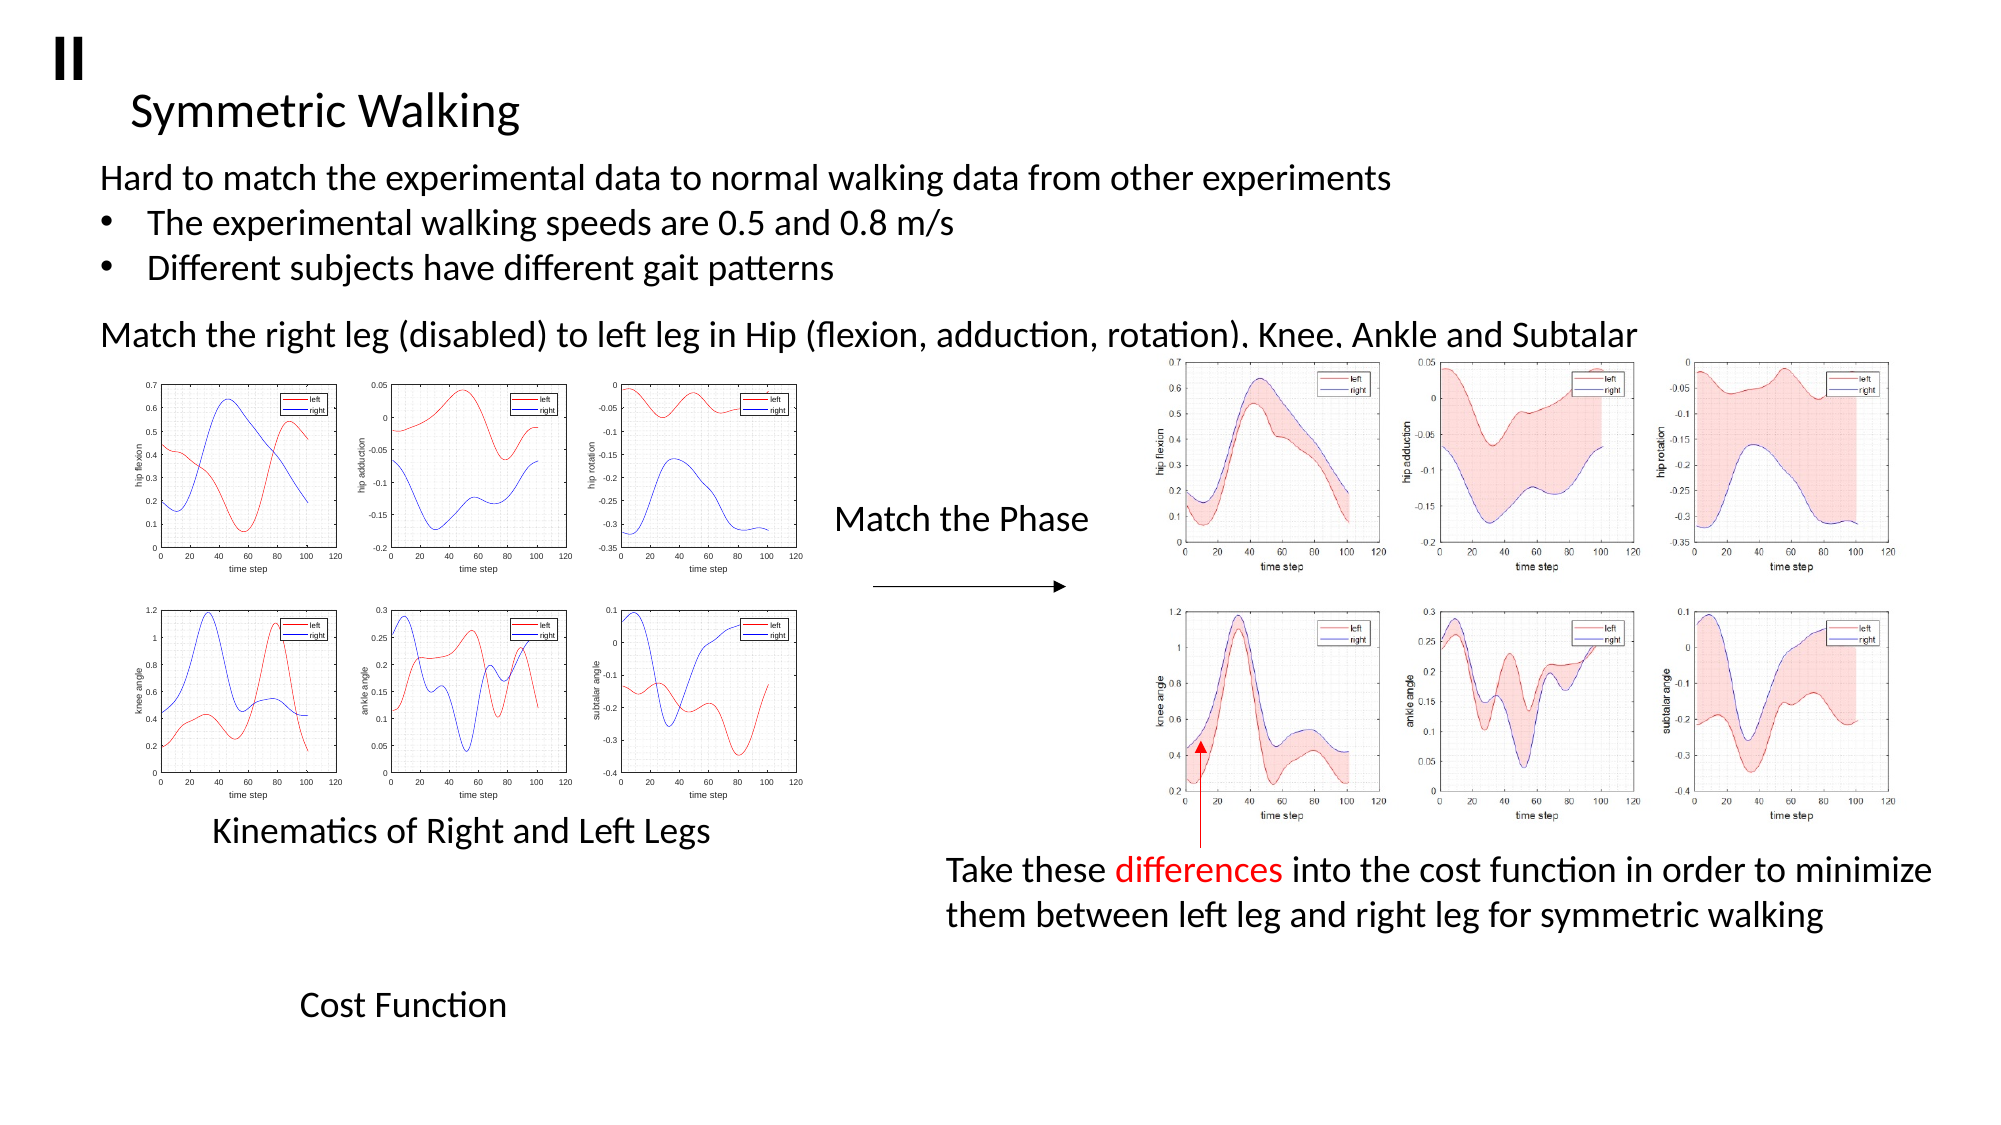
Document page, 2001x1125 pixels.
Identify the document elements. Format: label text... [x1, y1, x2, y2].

picture [54, 348, 874, 825]
text_box Match the Phase [874, 487, 1107, 547]
picture [1117, 348, 1945, 836]
text_box Symmetric Walking [115, 69, 963, 145]
text_box Kinematics of Right and Left Legs [197, 825, 858, 859]
text_box Match the right leg (disabled) to left leg in Hip (flexion, adduction, rotation), Knee, Ankle and Subtalar [85, 302, 1683, 362]
text_box Hard to match the experimental data to normal walking data from other experiments The experimental walking speeds are 0.5 and 0.8 m/s Different subjects have different gait patterns [85, 145, 1631, 302]
text_box II [36, 5, 268, 101]
text_box Take these differences into the cost function in order to minimize them between left leg and right leg for symmetric walking [931, 837, 1982, 943]
